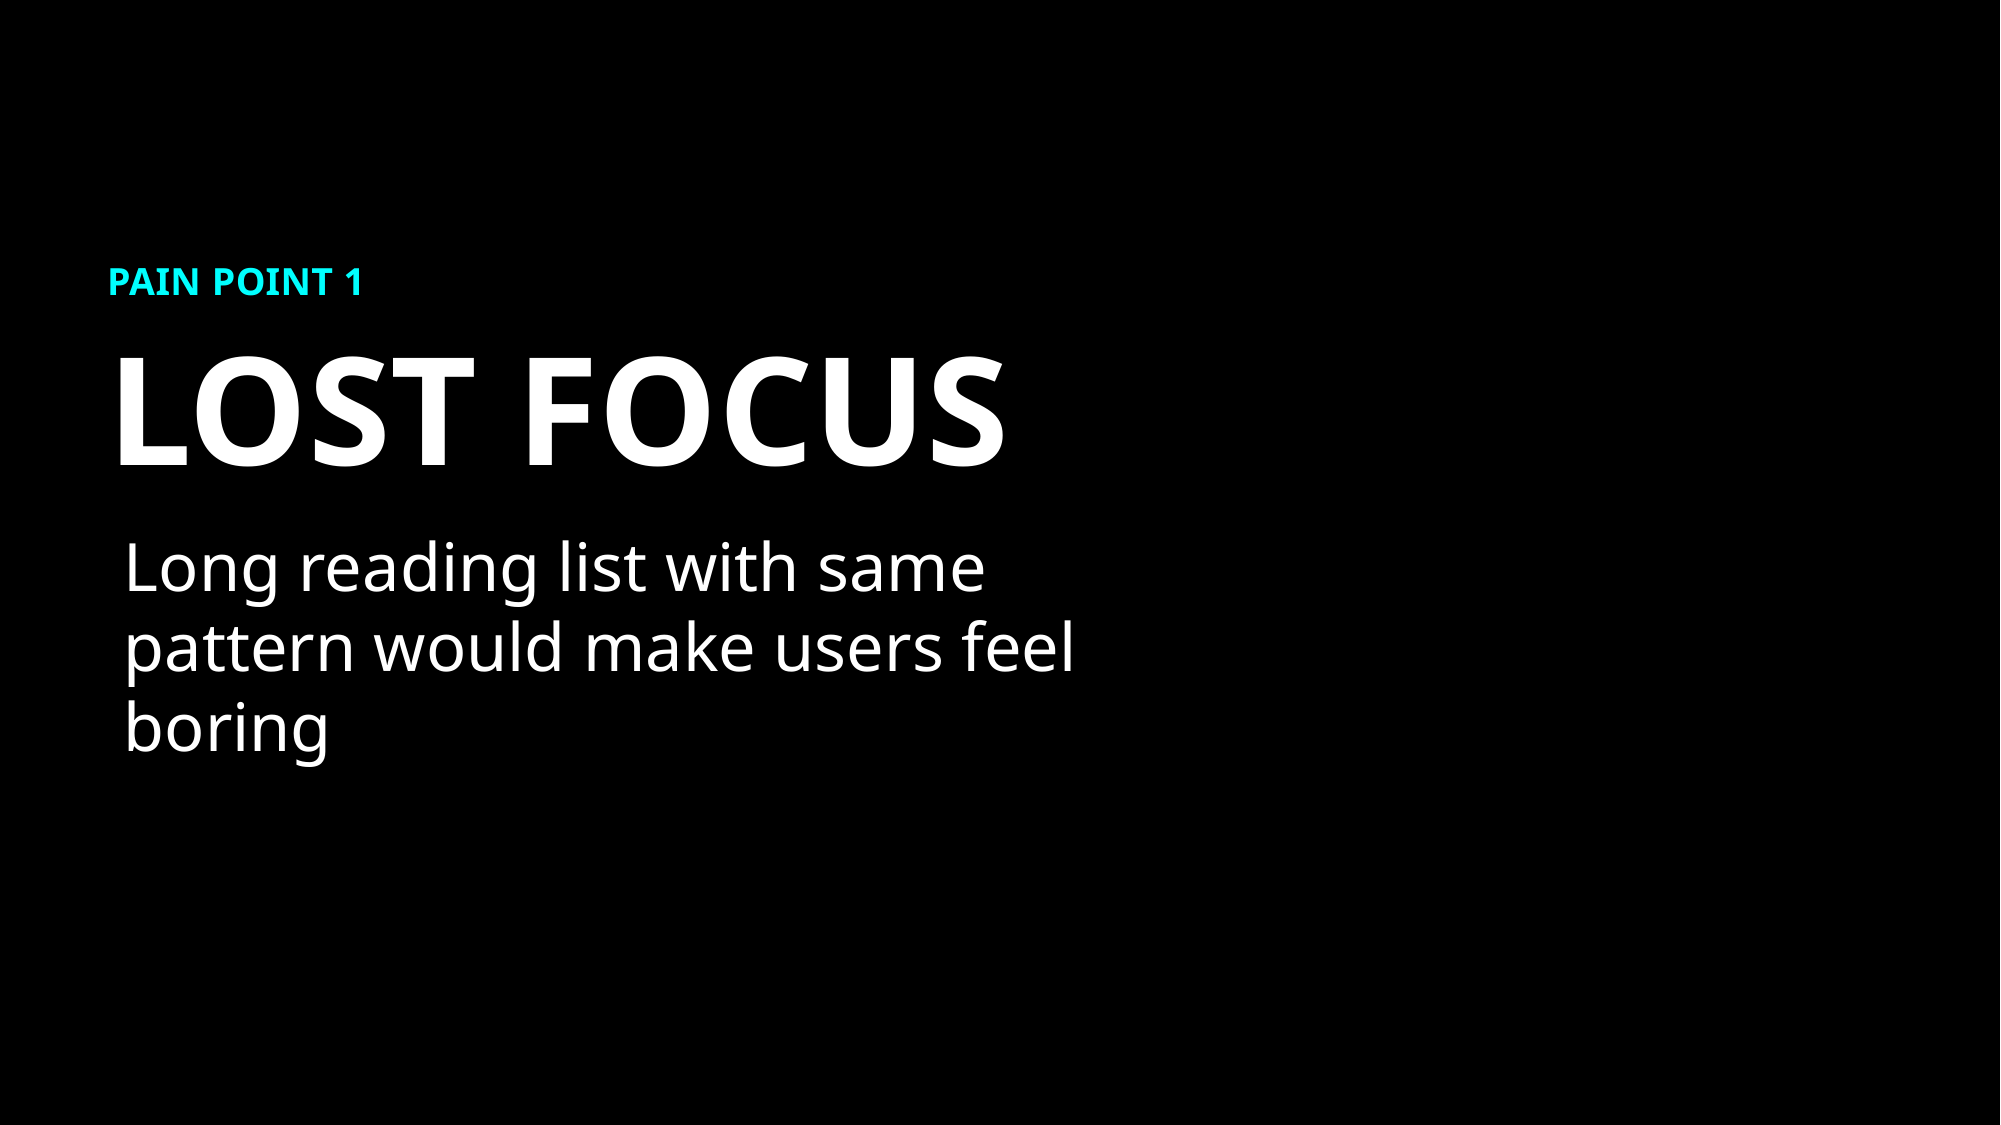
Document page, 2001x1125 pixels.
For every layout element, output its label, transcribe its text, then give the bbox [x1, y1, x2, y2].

text_box PAIN POINT 1 LOST FOCUS [92, 188, 1026, 503]
text_box Long reading list with same pattern would make users feel boring [108, 517, 1222, 773]
